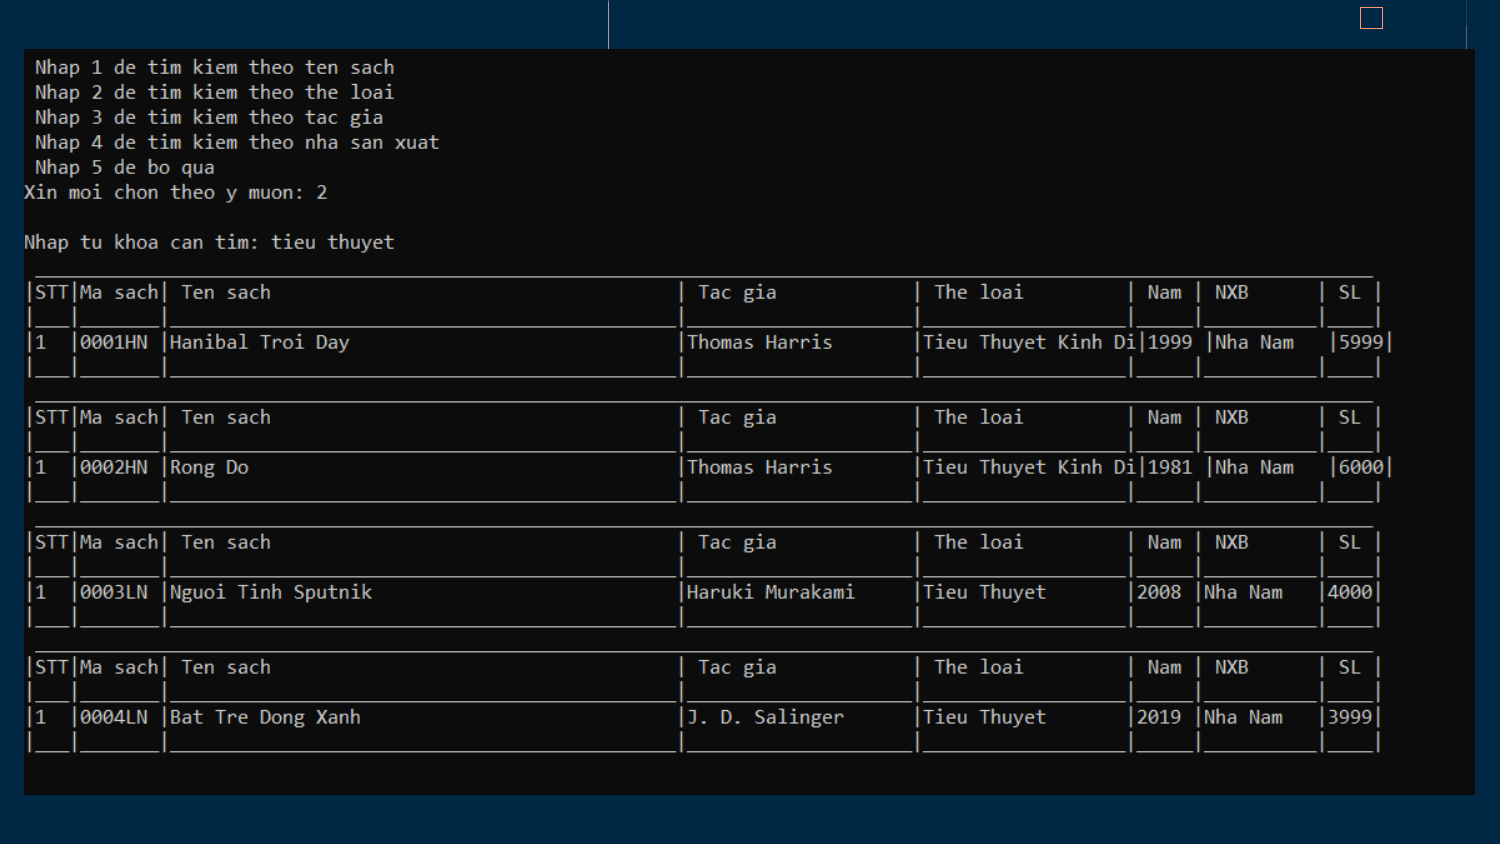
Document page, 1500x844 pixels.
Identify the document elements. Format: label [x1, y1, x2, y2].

picture [24, 49, 1476, 795]
